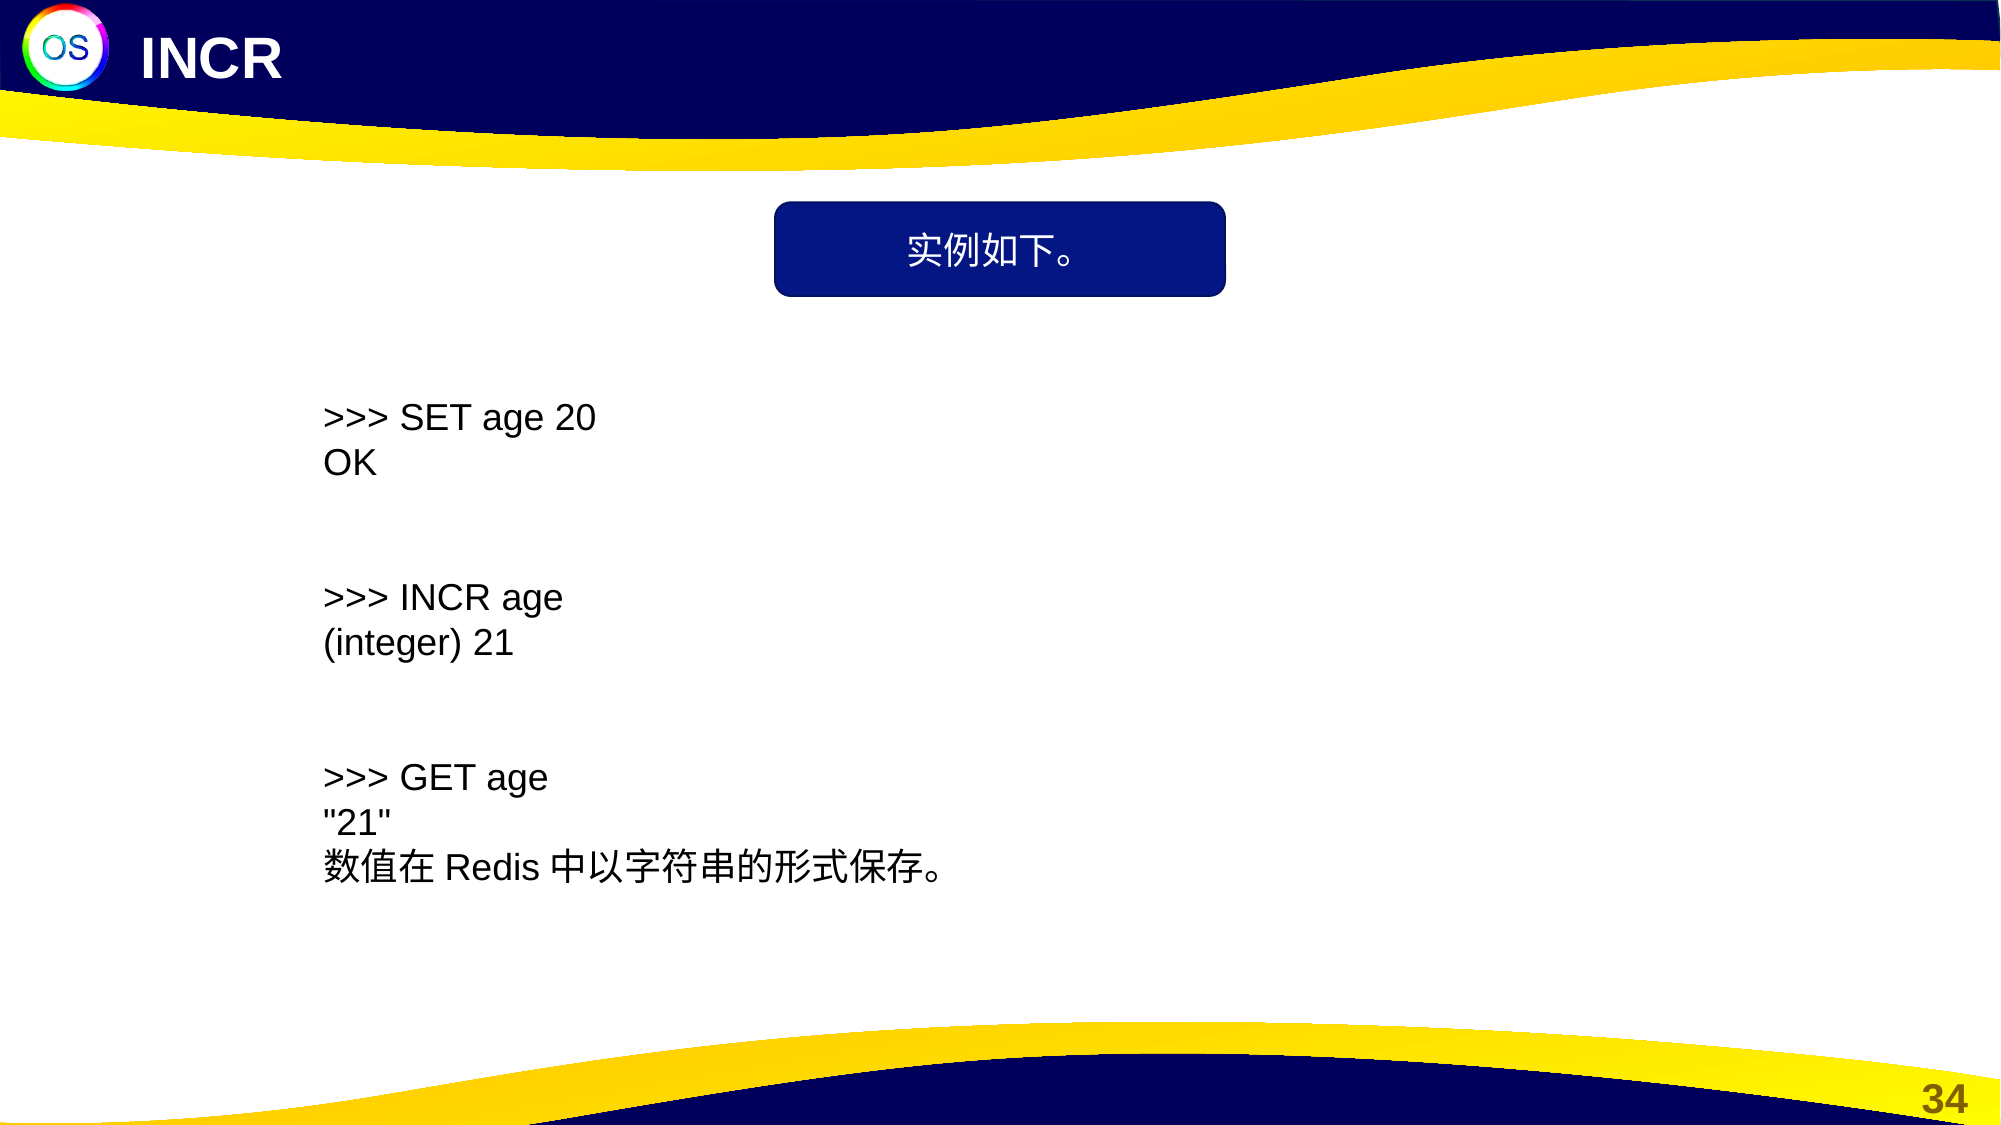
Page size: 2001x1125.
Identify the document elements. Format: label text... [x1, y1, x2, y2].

text_box >>> SET age 20 OK >>> INCR age (integer) 21 >>> GET age "21" 数值在Redis中以字符串的形式保存。 [308, 340, 1758, 896]
picture [22, 3, 109, 91]
text_box INCR [109, 12, 1263, 98]
text_box 实例如下。 [774, 201, 1227, 297]
